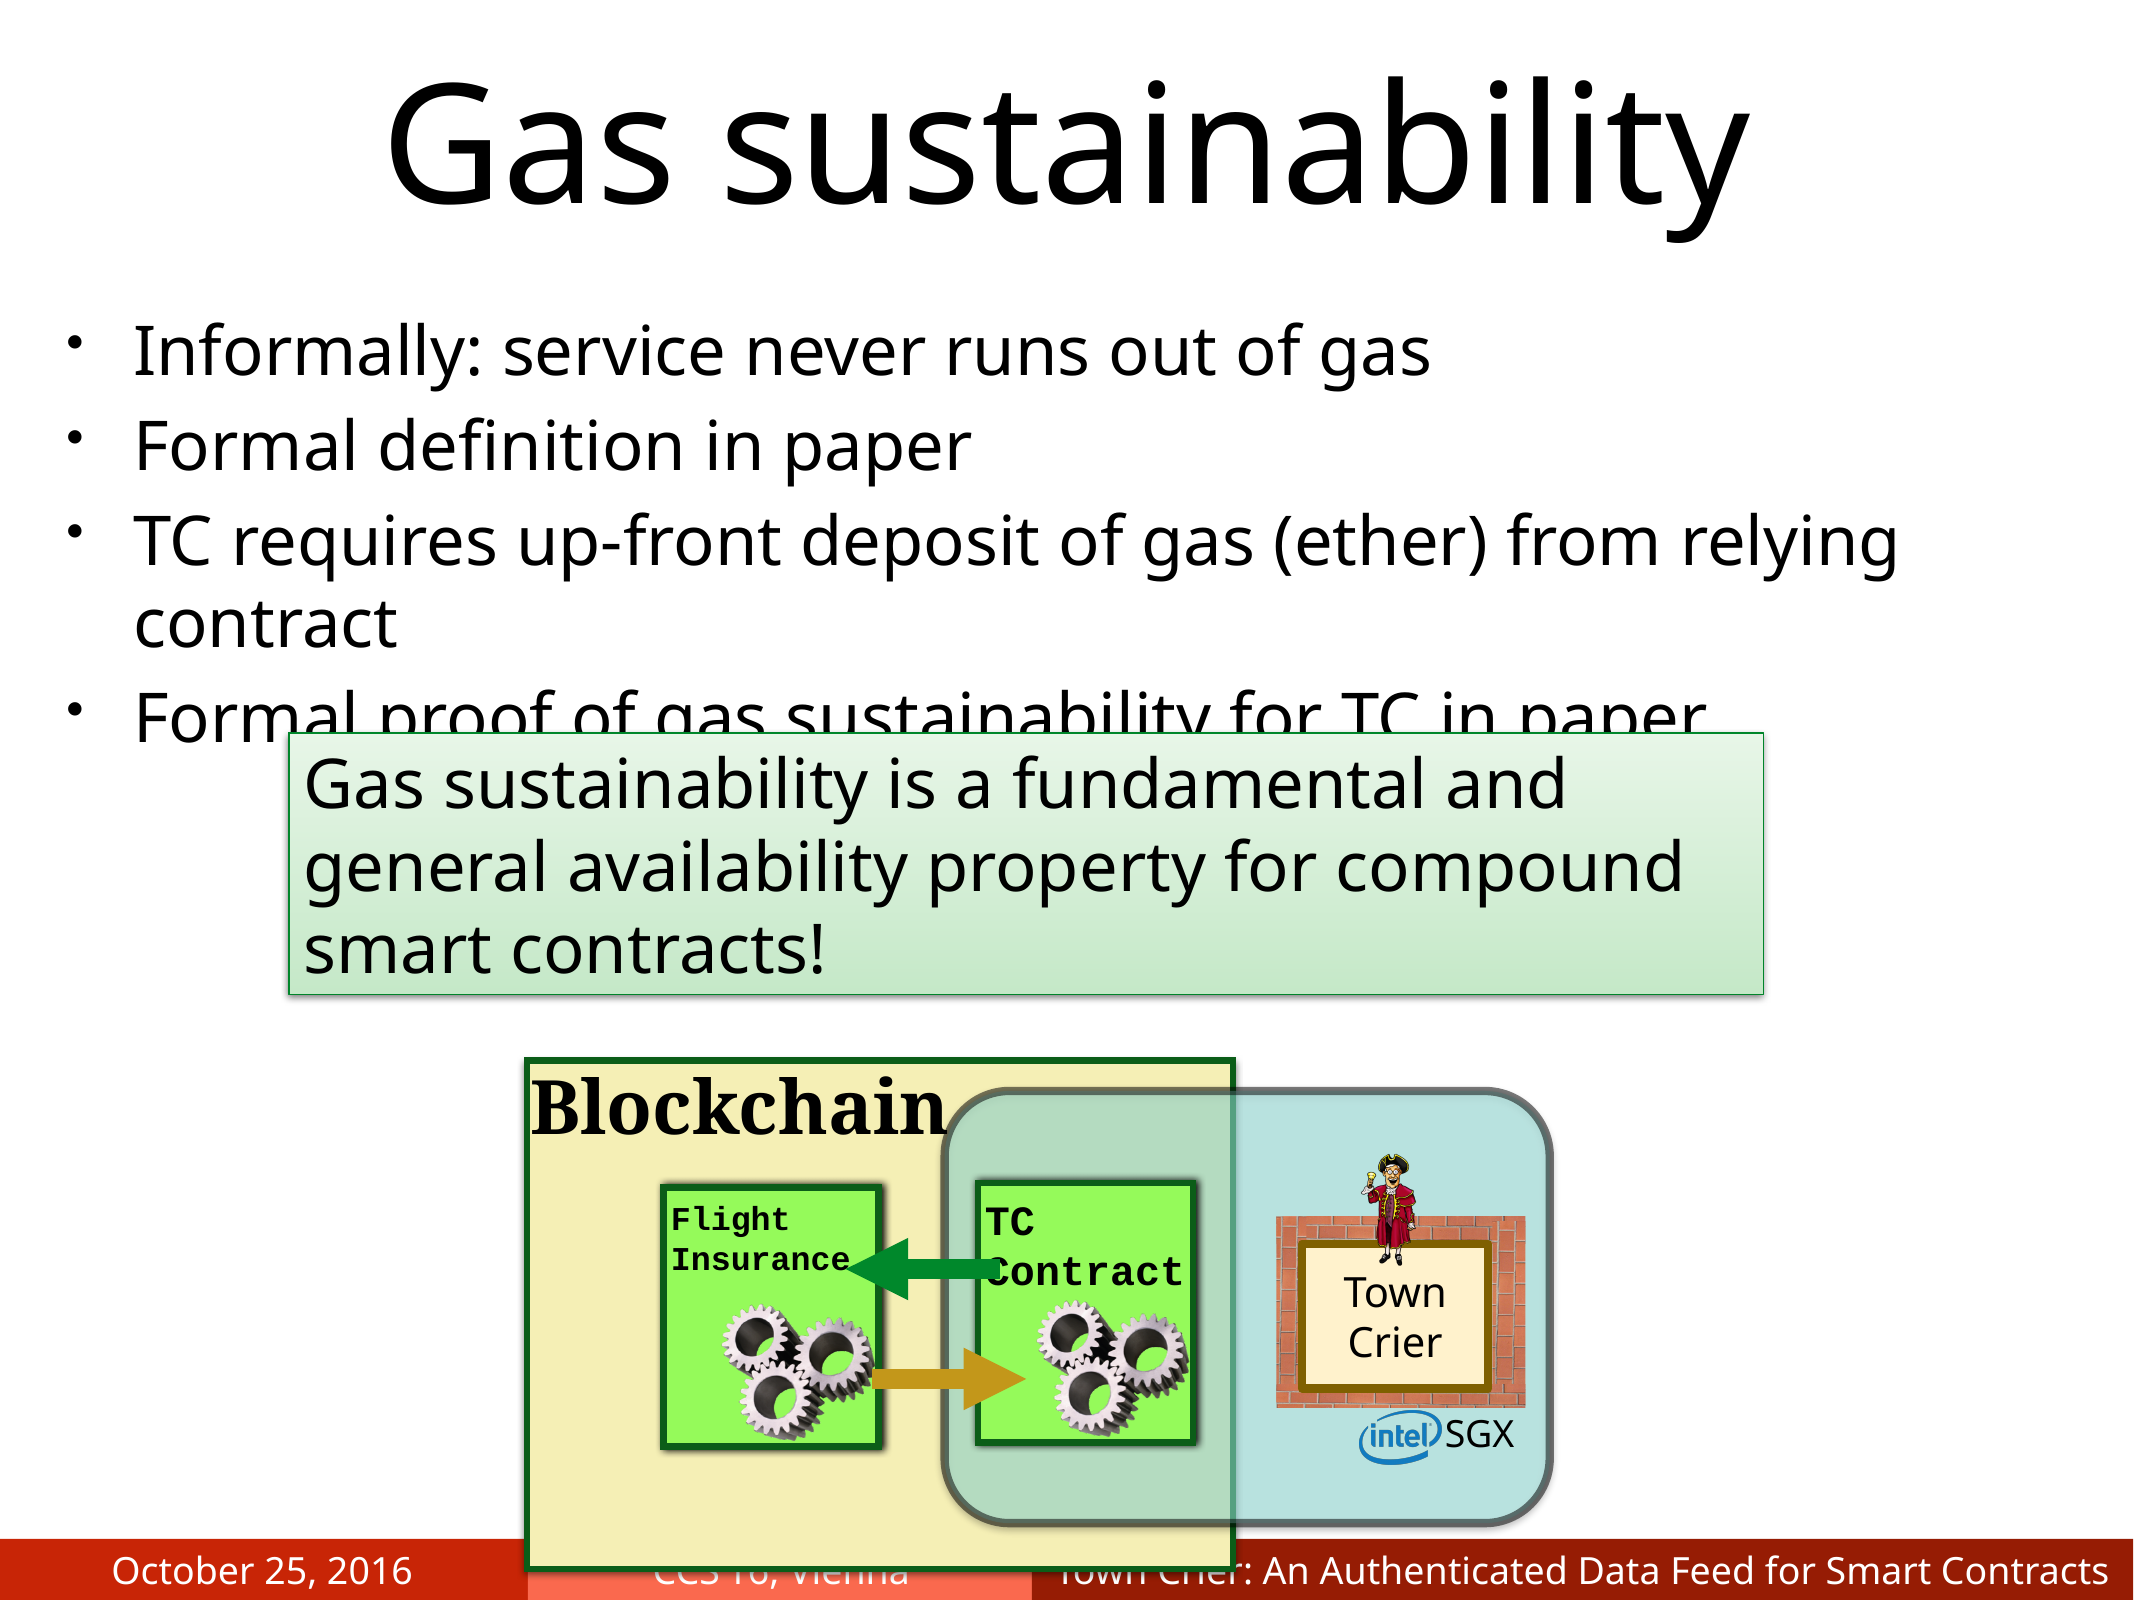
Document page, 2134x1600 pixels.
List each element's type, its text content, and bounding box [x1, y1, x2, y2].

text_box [502, 1055, 1550, 1570]
text_box Gas sustainability is a fundamental and general availability property for compound smart contracts! [288, 732, 1764, 995]
list Informally: service never runs out of gas Formal definition in paper TC requires up-front deposit of gas (ether) from relying contract Formal proof of gas sustainability for TC in paper [13, 297, 2120, 703]
title Gas sustainability [155, 3, 1978, 271]
